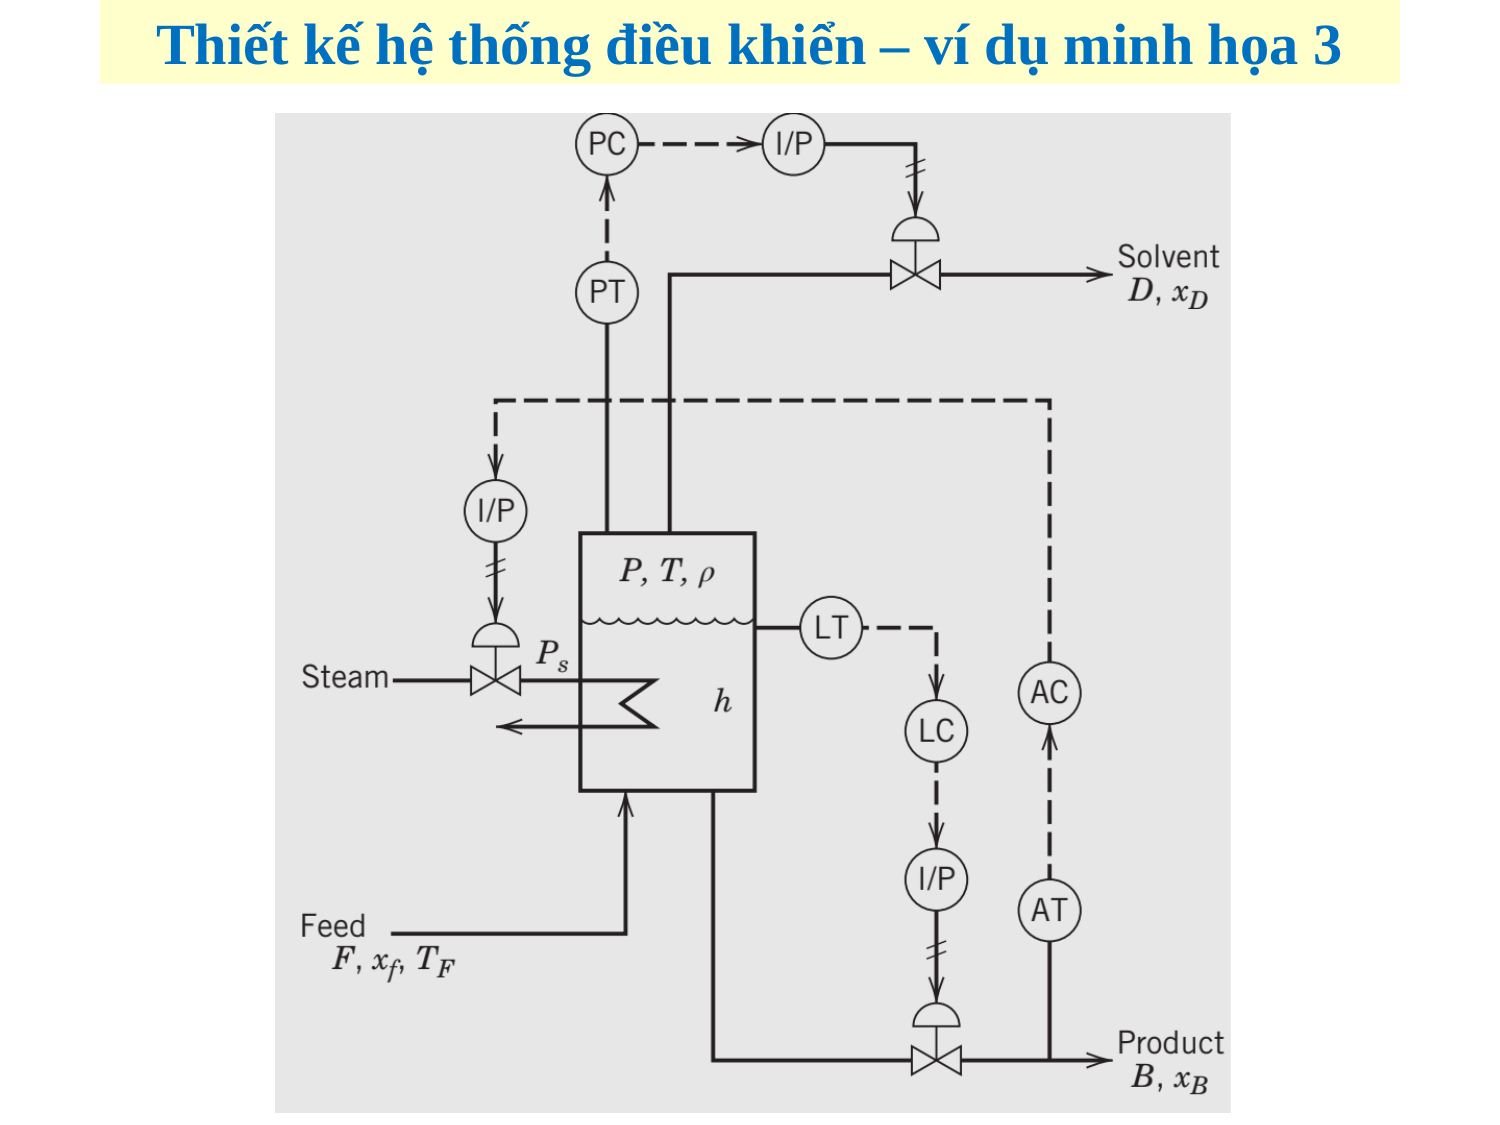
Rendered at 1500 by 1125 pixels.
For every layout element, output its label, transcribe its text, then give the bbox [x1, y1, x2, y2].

text_box Thiết kế hệ thống điều khiển – ví dụ minh họa 3 [99, 0, 1400, 84]
picture [274, 112, 1235, 1113]
